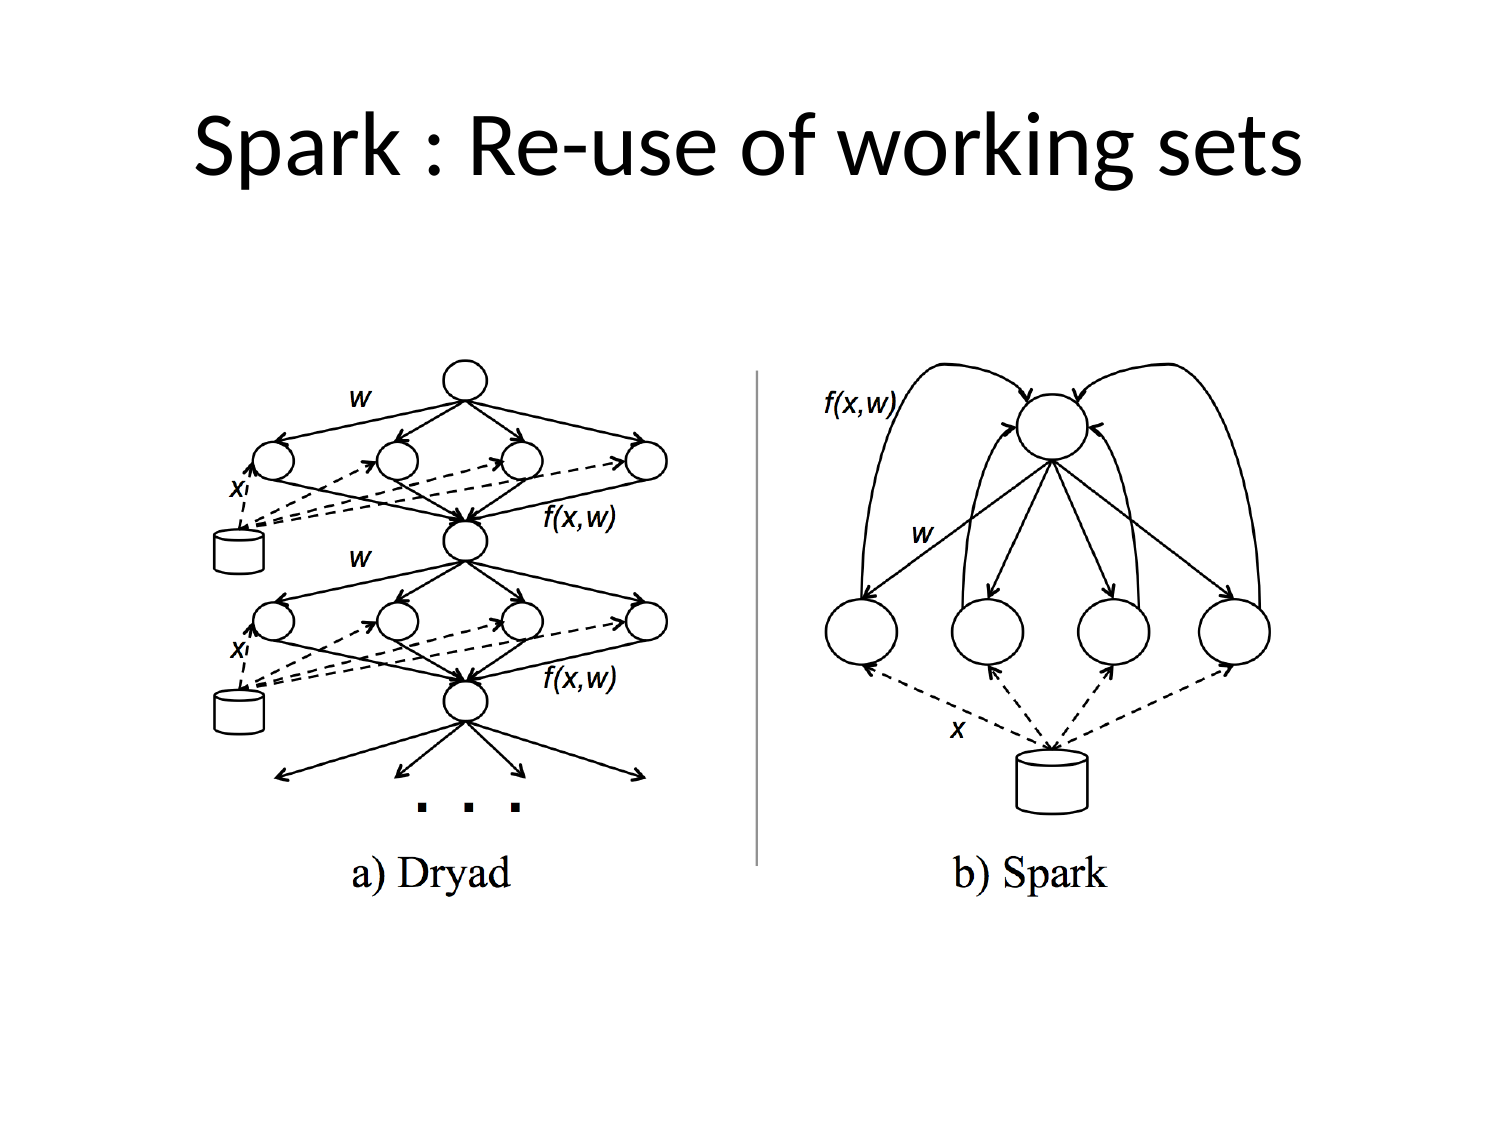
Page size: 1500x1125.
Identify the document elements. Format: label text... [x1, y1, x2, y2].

picture [169, 323, 1295, 904]
title Spark : Re-use of working sets [75, 45, 1425, 233]
